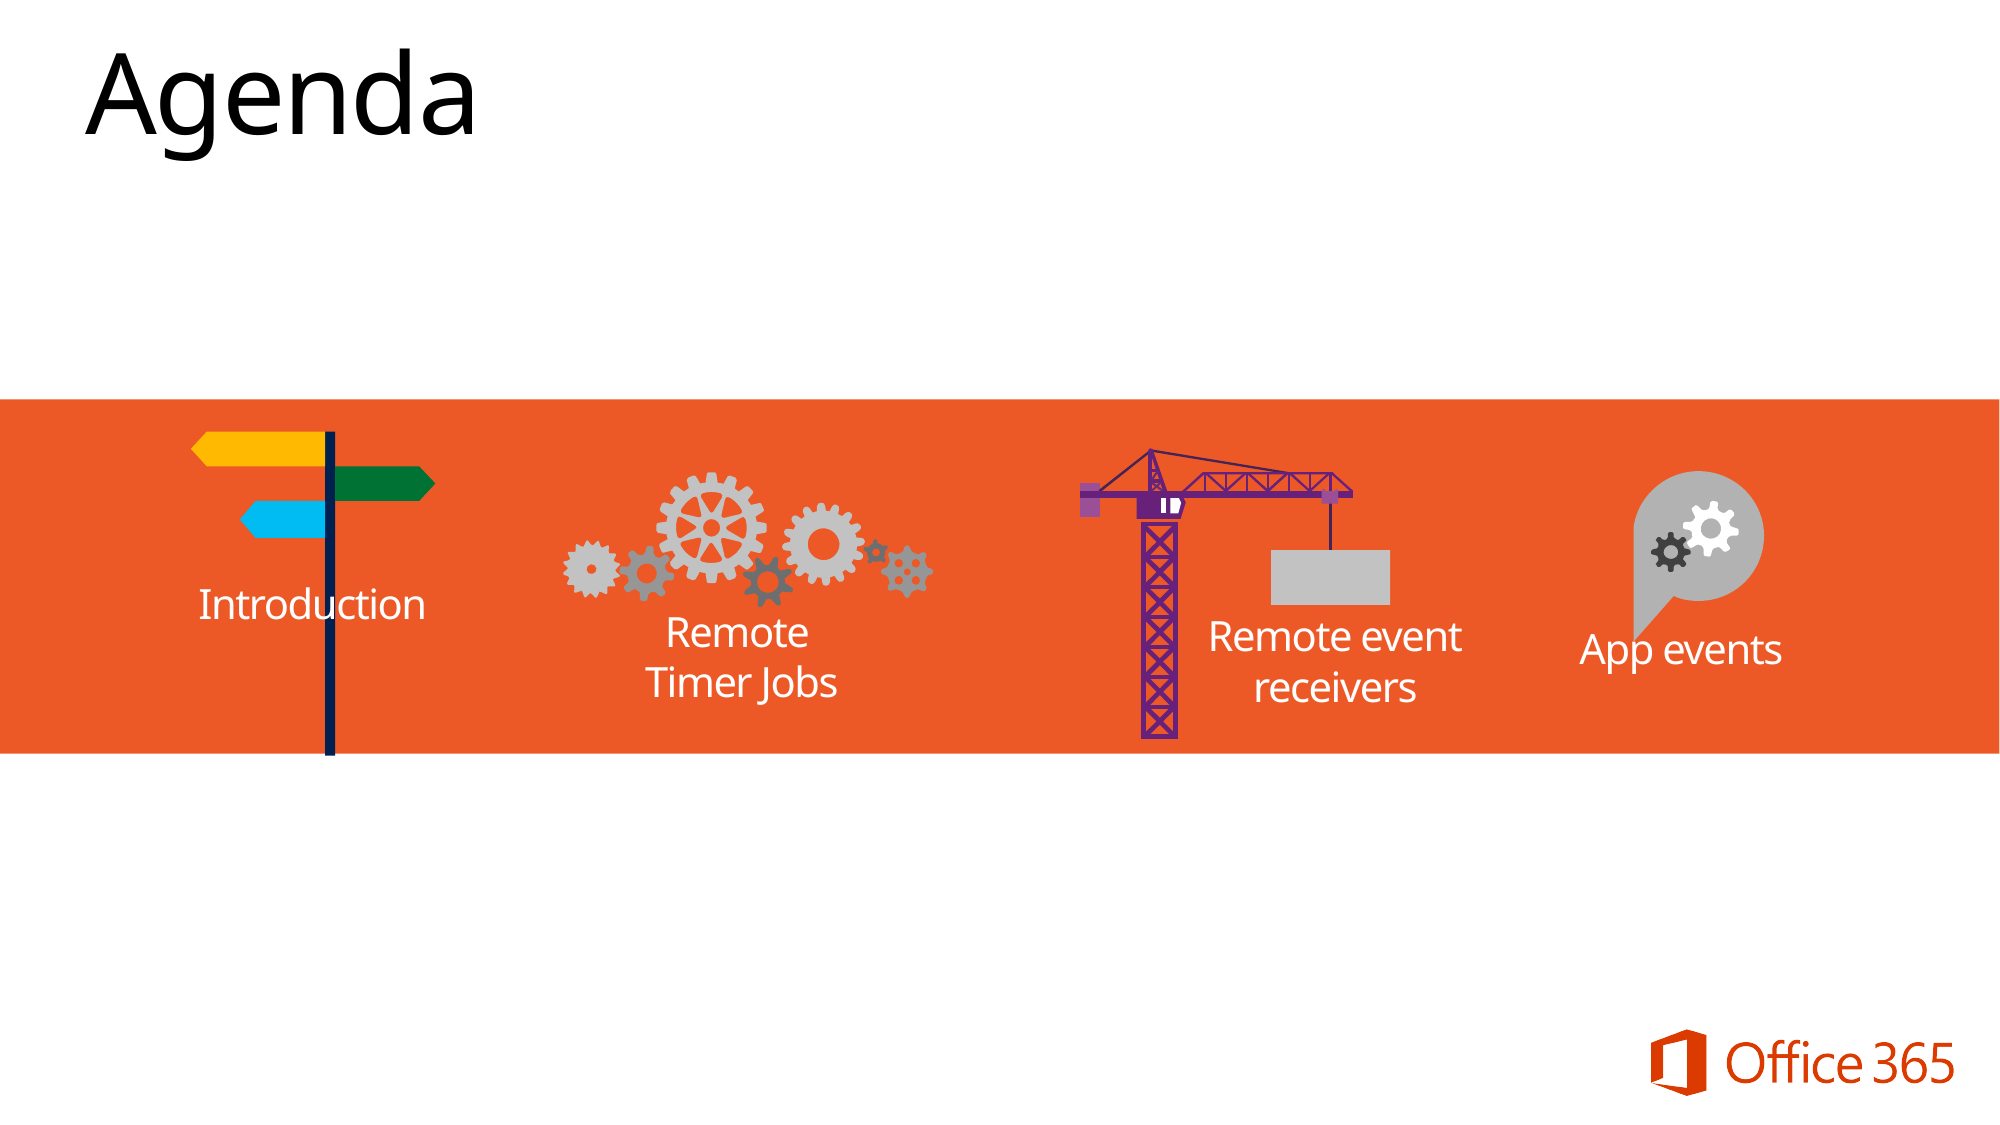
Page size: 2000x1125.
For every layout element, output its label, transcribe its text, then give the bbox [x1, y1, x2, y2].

picture [1622, 1000, 1981, 1125]
text_box [0, 399, 2000, 754]
title Agenda [85, 37, 1914, 161]
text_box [1584, 471, 1779, 674]
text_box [562, 471, 934, 708]
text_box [1079, 448, 1456, 740]
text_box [189, 431, 436, 756]
